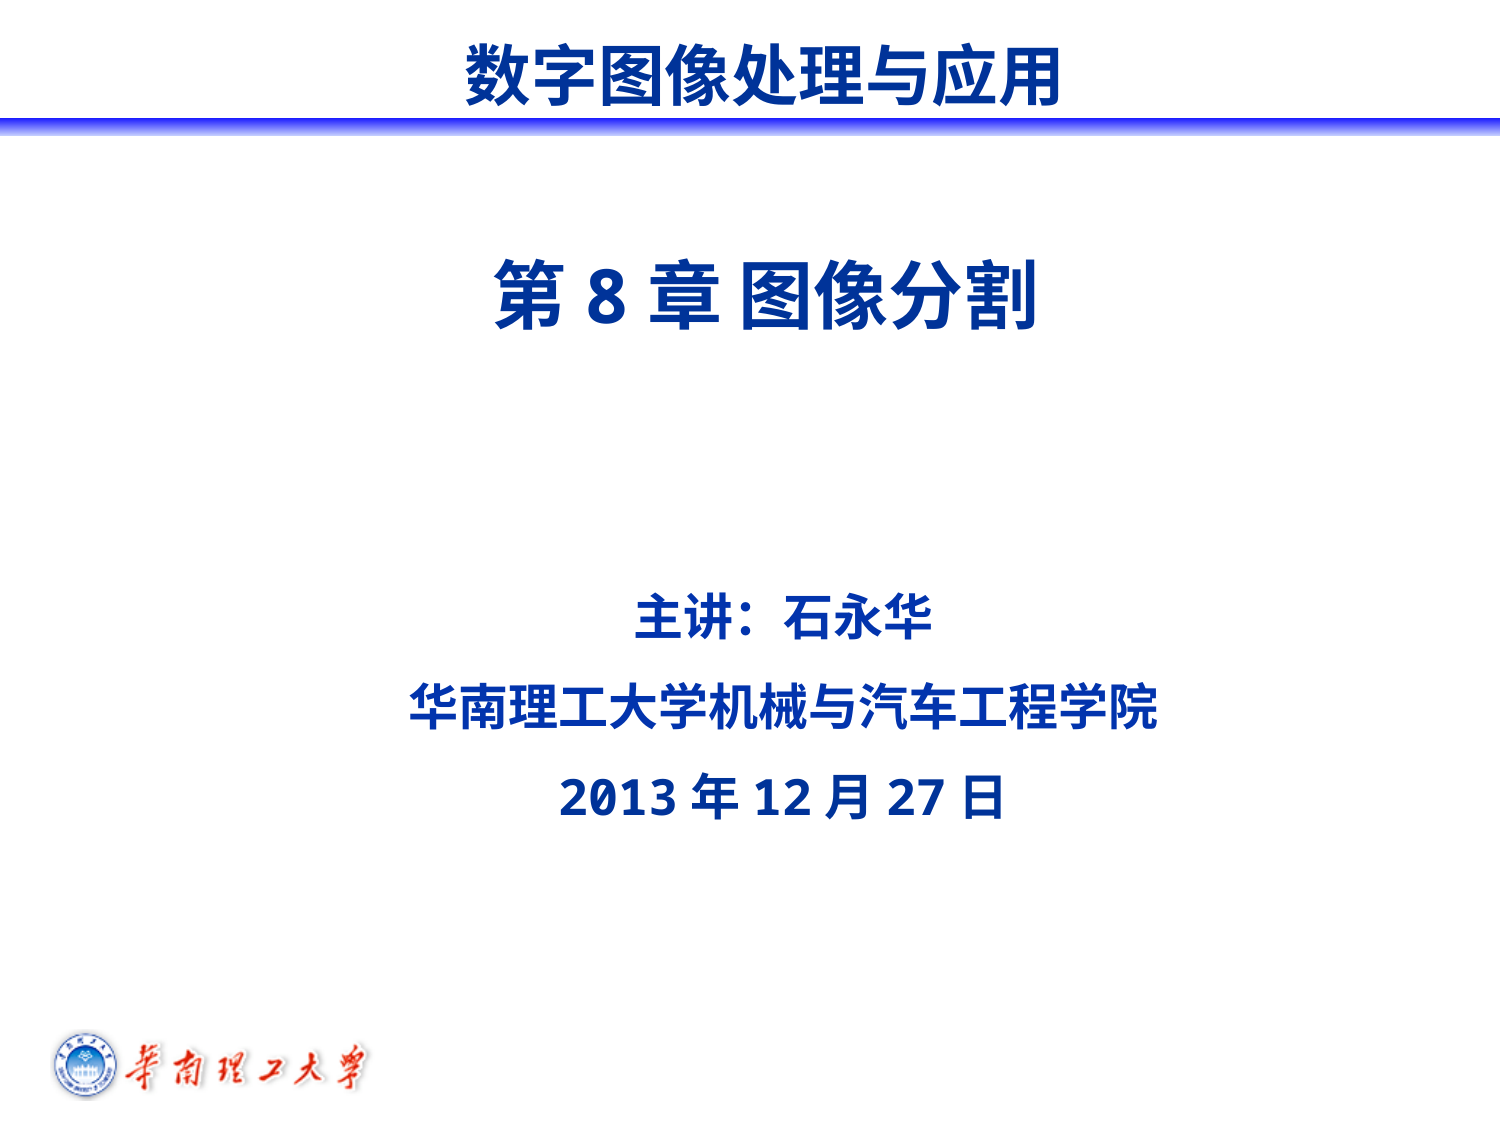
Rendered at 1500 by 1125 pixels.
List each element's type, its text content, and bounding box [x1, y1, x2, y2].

text_box 主讲：石永华 华南理工大学机械与汽车工程学院 2013年12月27日 [98, 547, 1402, 833]
picture [50, 1029, 383, 1101]
text_box [0, 118, 1500, 136]
title 数字图像处理与应用 第8章 图像分割 [75, 136, 1455, 360]
title 数字图像处理与应用 第8章 图像分割 [75, 35, 1455, 118]
